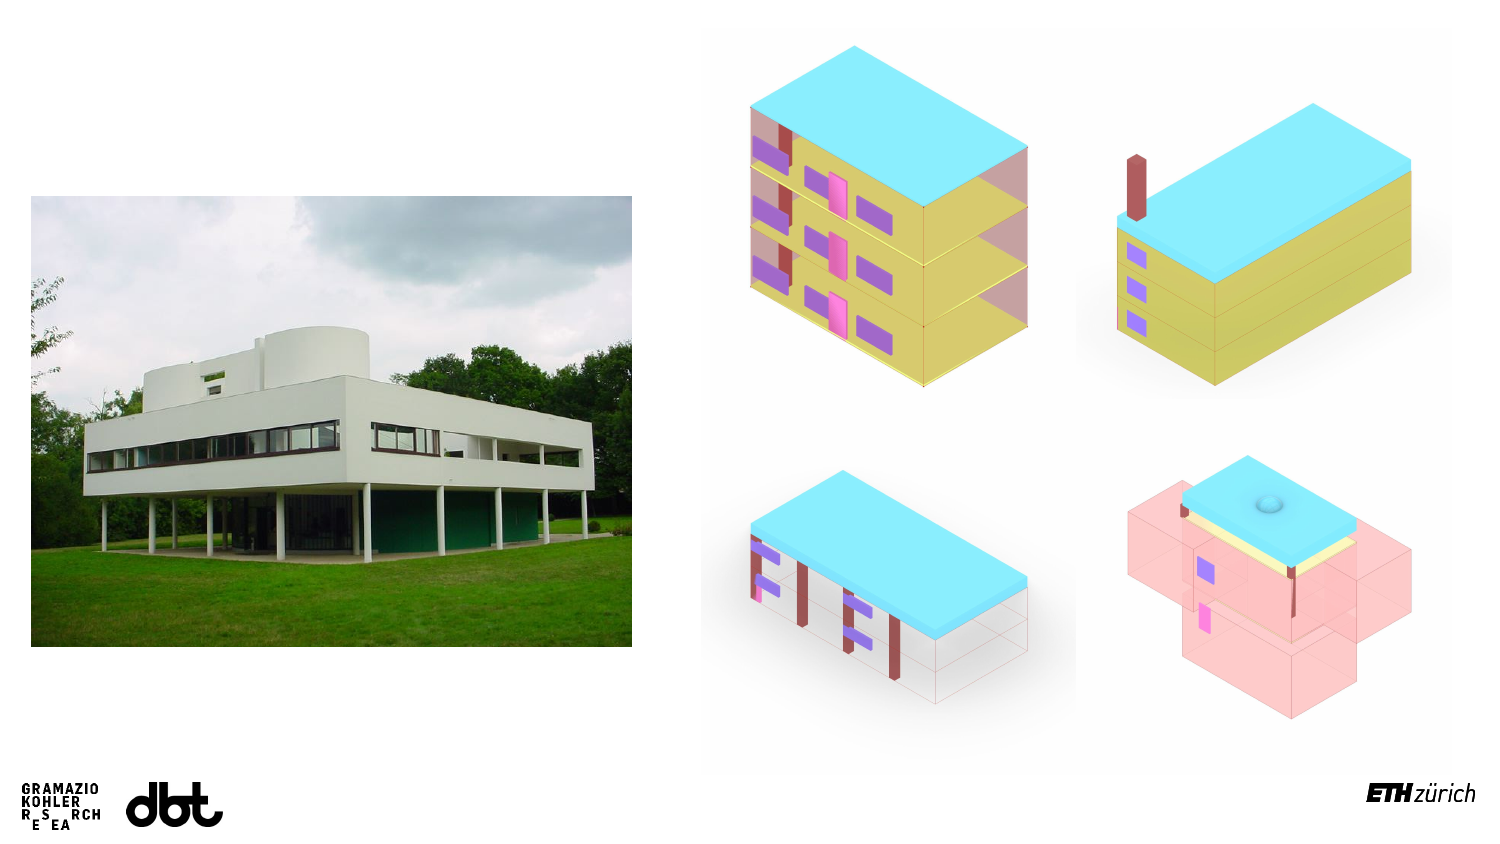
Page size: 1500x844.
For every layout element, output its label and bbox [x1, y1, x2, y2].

picture [22, 783, 100, 830]
picture [1366, 783, 1475, 802]
picture [126, 782, 223, 827]
picture [701, 28, 1452, 776]
picture [31, 196, 632, 648]
